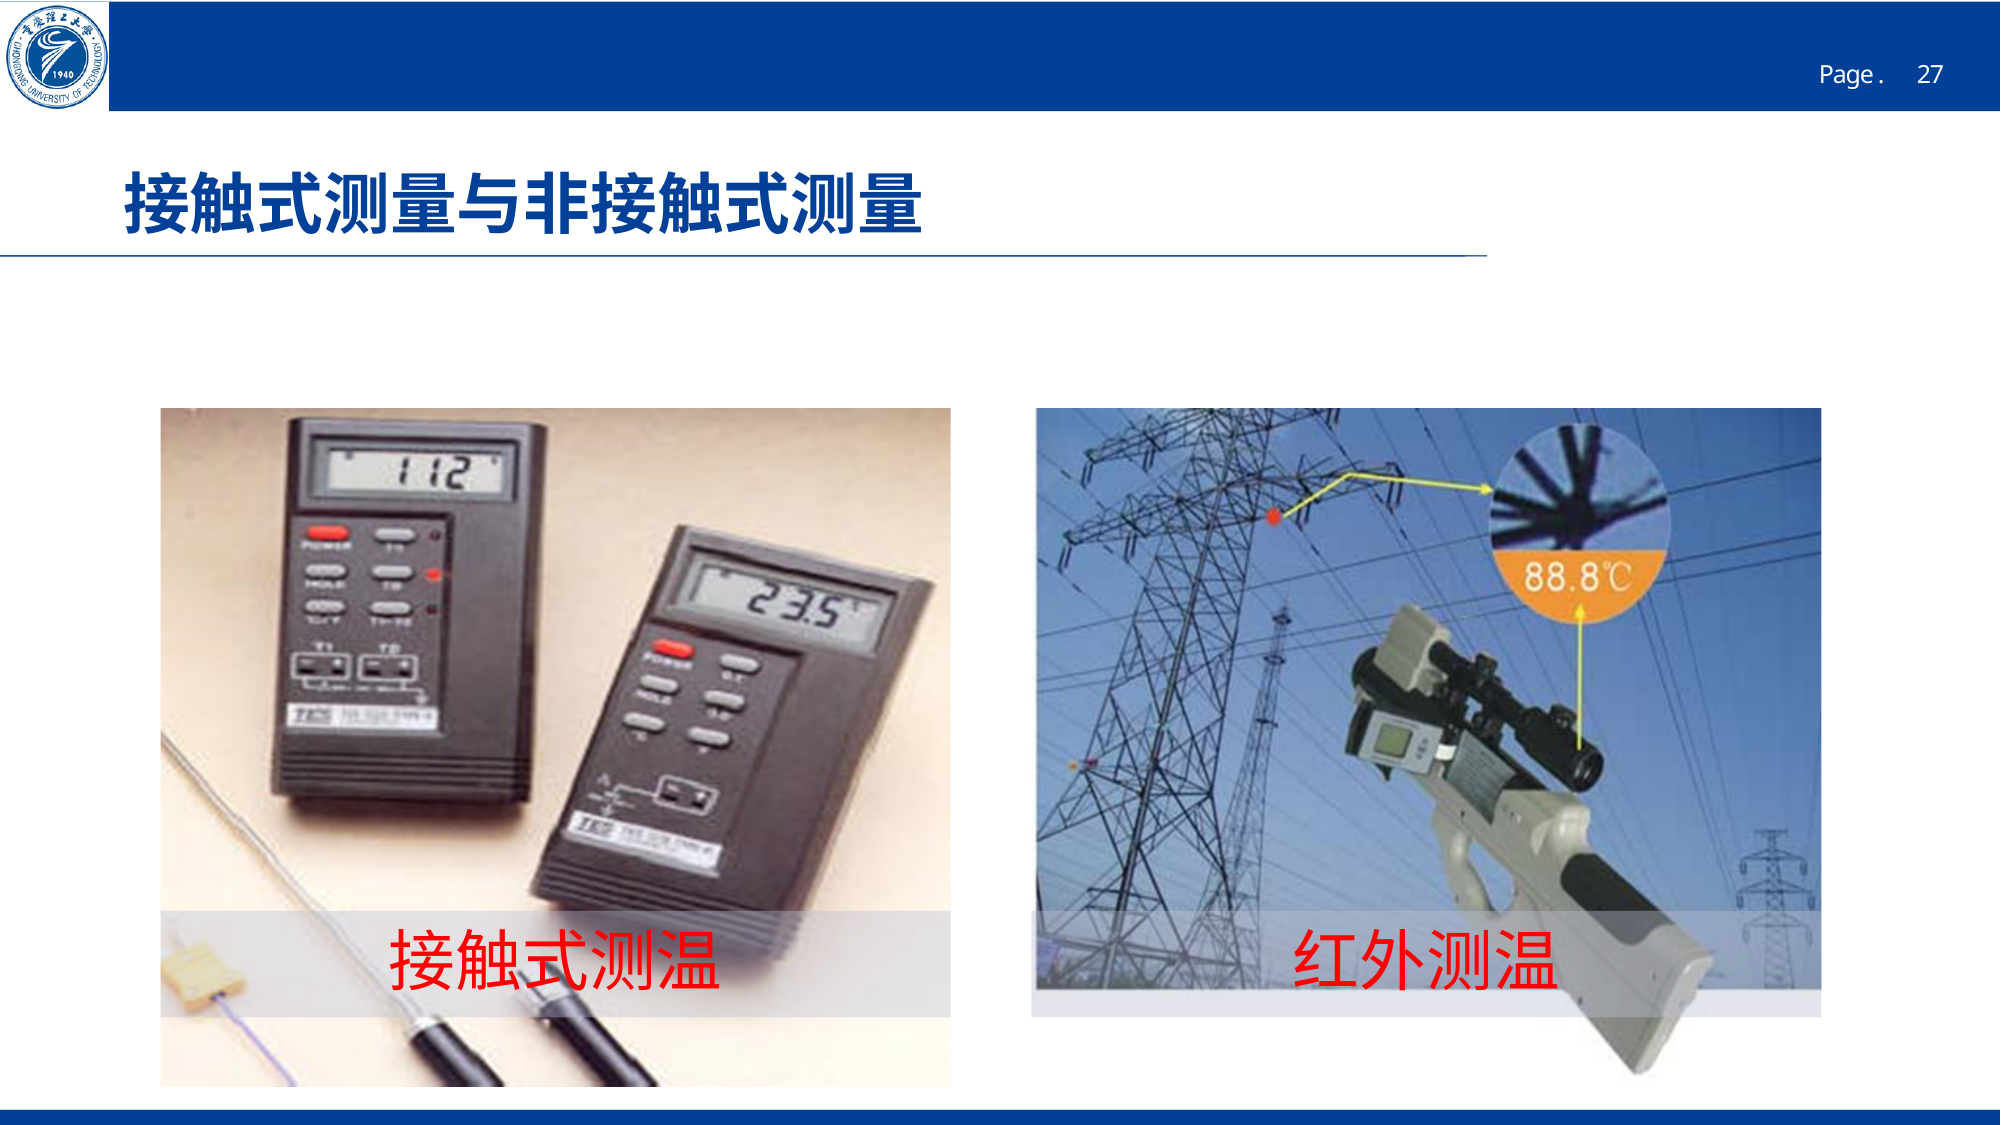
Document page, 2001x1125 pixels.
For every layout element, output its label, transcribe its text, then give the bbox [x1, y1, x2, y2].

picture [0, 2, 109, 112]
title 接触式测量与非接触式测量 [108, 160, 1940, 255]
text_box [149, 408, 1833, 1087]
